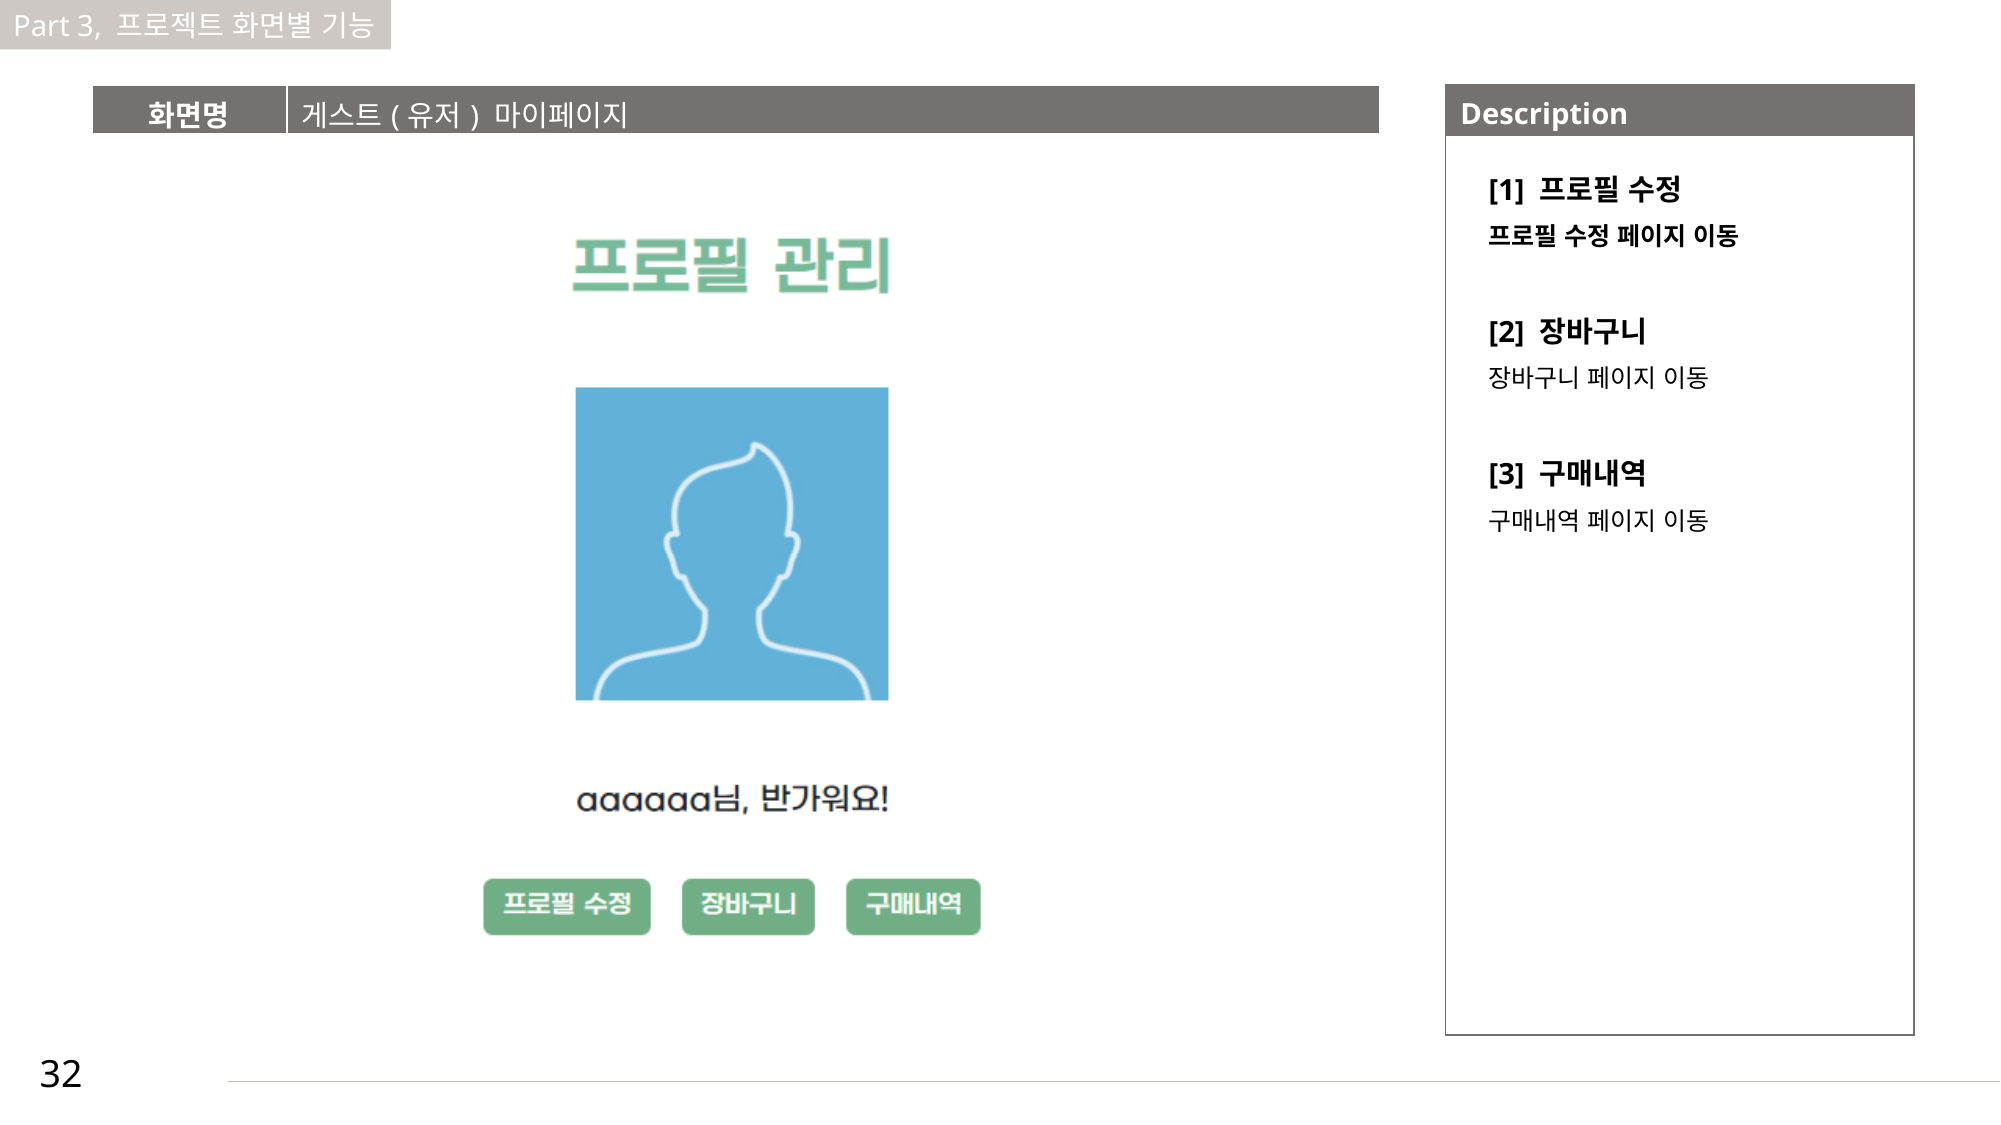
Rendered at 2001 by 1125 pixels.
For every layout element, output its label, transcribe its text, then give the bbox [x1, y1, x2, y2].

table_cell [1446, 136, 1913, 1034]
picture [121, 214, 1325, 962]
text_box [1] 프로필 수정 프로필 수정 페이지 이동 [2] 장바구니 장바구니 페이지 이동 [3] 구매내역 구매내역 페이지 이동 [1473, 145, 1902, 543]
table_header Description [1446, 86, 1913, 134]
text_box Part 3, 프로젝트 화면별 기능 [0, 0, 391, 50]
table_header 화면명 [93, 86, 286, 133]
table_header 게스트(유저) 마이페이지 [288, 86, 1379, 133]
